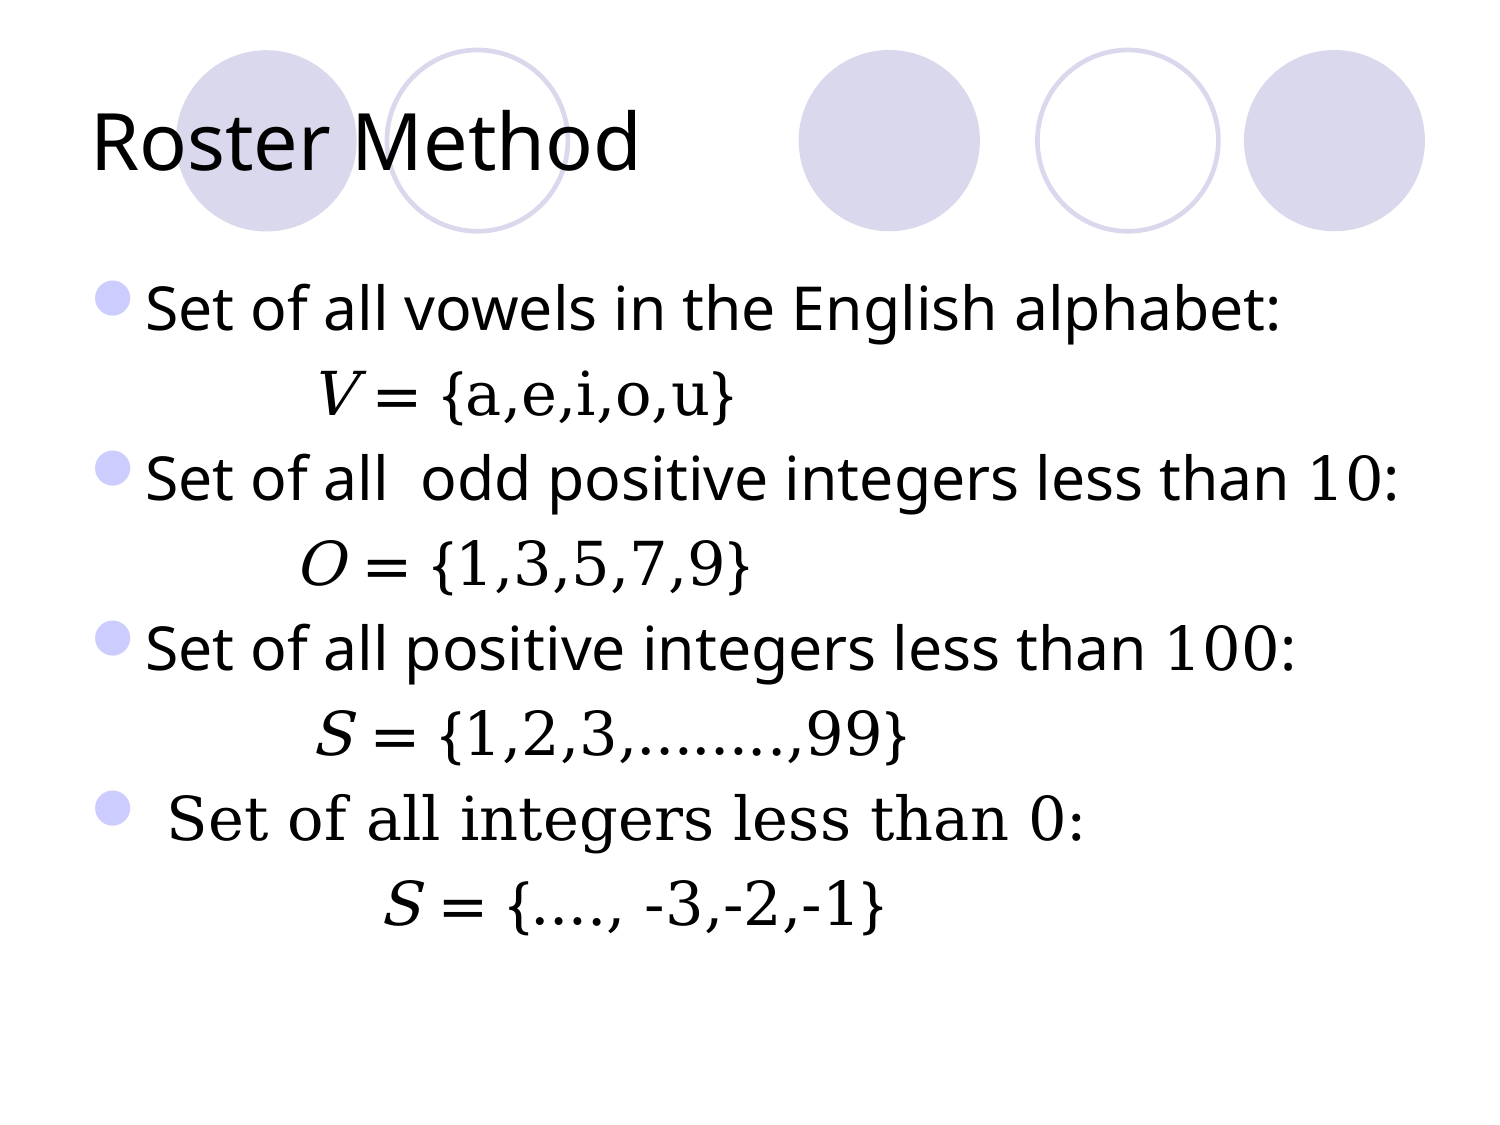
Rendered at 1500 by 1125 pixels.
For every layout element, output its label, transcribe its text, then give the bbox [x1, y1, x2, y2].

list Set of all vowels in the English alphabet: V = {a,e,i,o,u} Set of all odd positive integers less than 10: O = {1,3,5,7,9} Set of all positive integers less than 100: S = {1,2,3,……..,99} Set of all integers less than 0: S = {…., -3,-2,-1} [75, 262, 1425, 1006]
title Roster Method [75, 45, 1425, 233]
